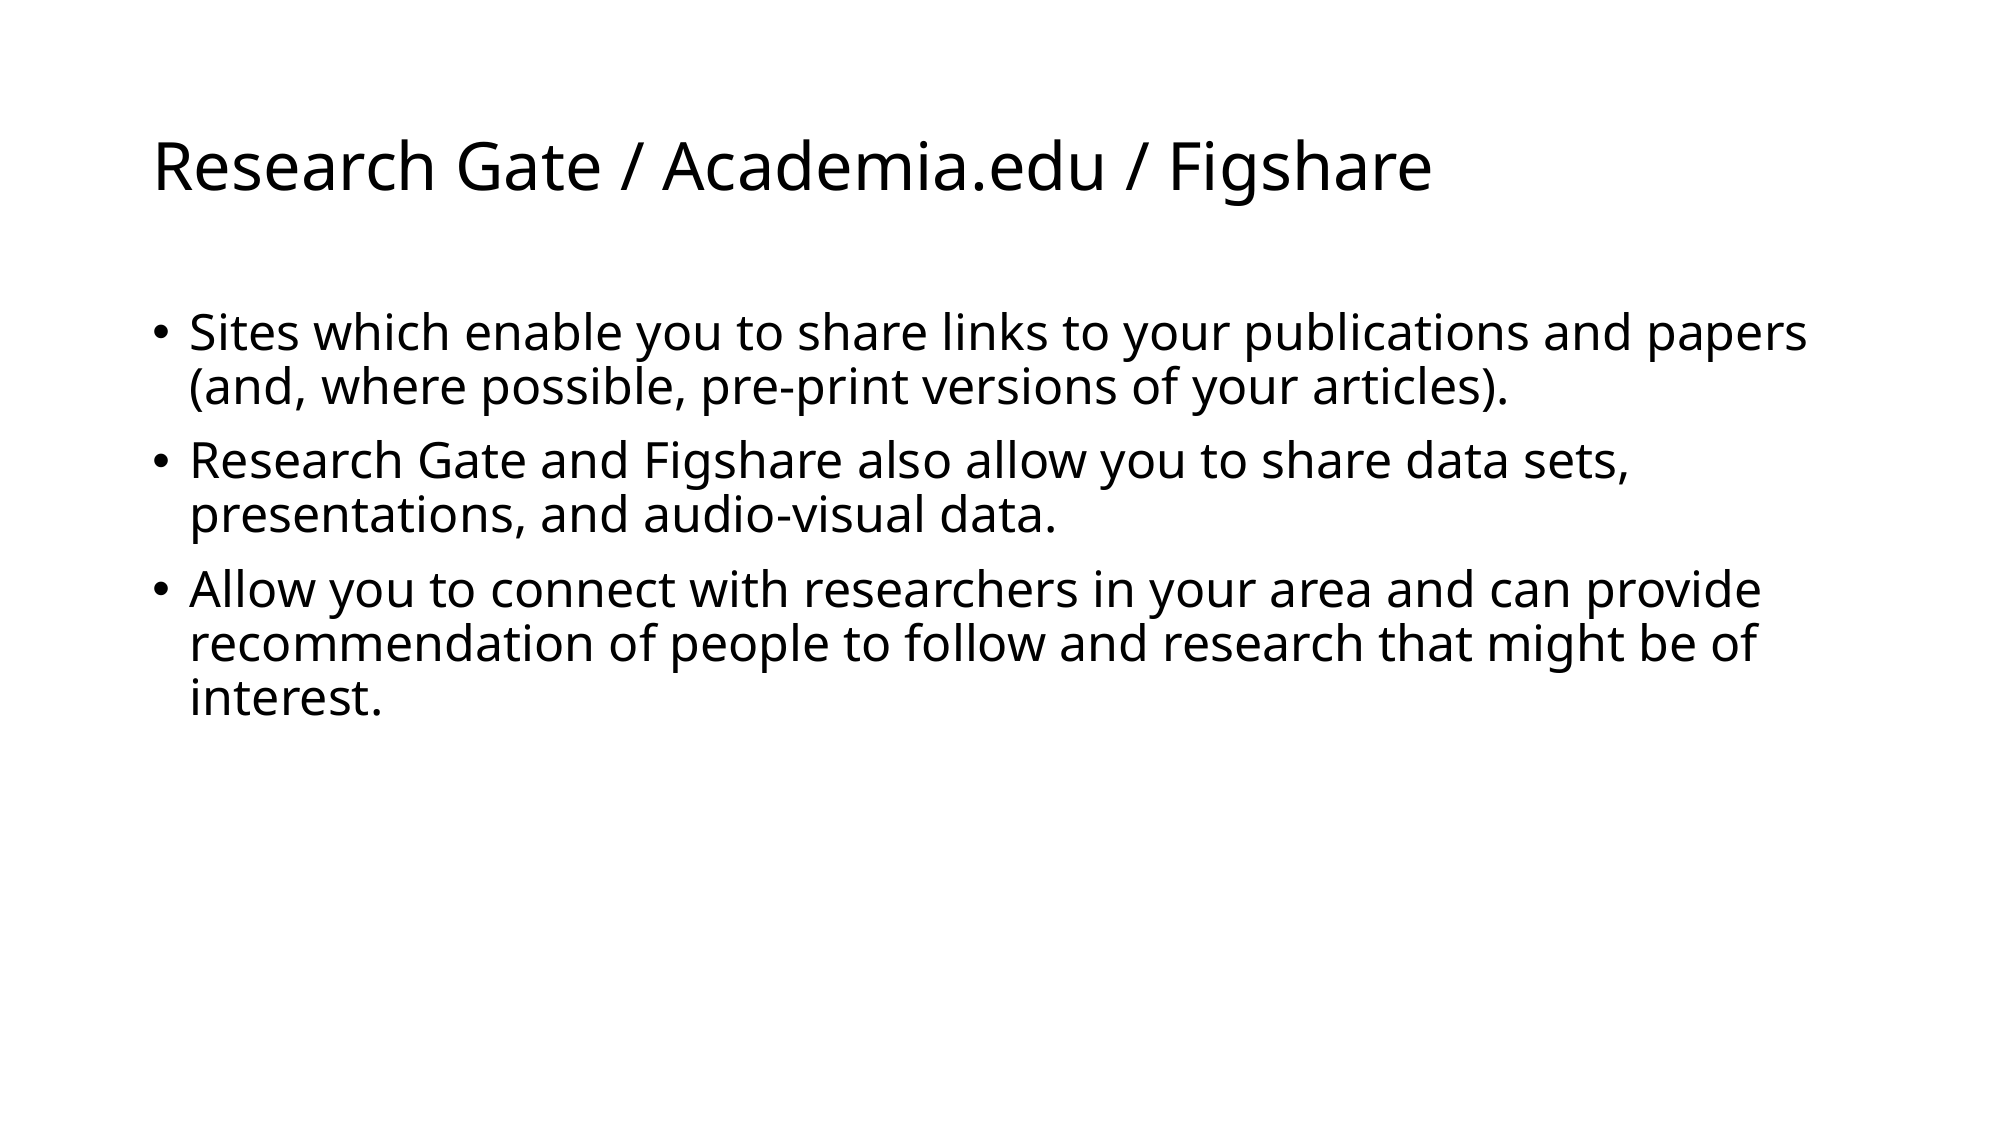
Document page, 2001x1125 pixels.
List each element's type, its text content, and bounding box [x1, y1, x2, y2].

title Research Gate / Academia.edu / Figshare [137, 59, 1863, 278]
list Sites which enable you to share links to your publications and papers (and, where possible, pre-print versions of your articles). Research Gate and Figshare also allow you to share data sets, presentations, and audio-visual data. Allow you to connect with researchers in your area and can provide recommendation of people to follow and research that might be of interest. [137, 299, 1863, 1014]
